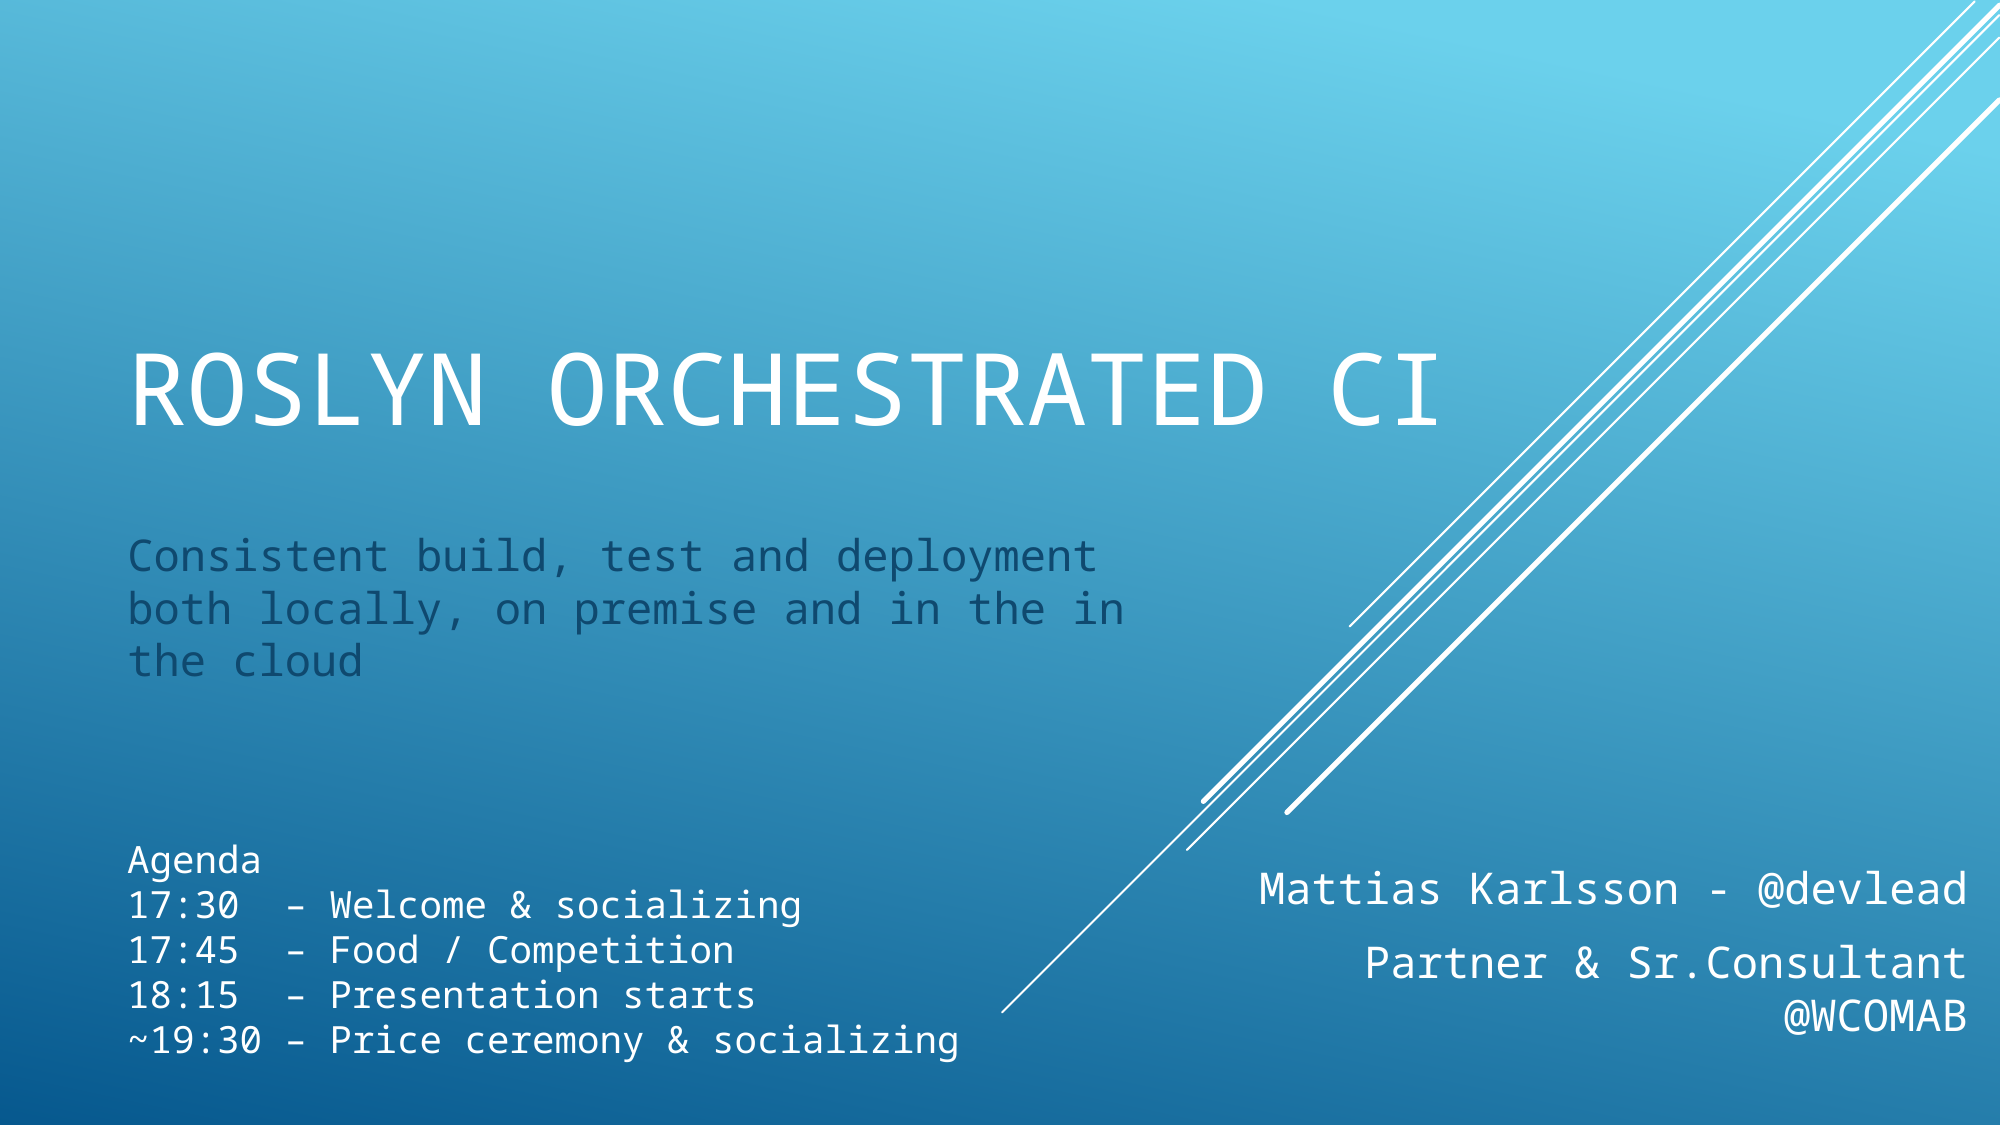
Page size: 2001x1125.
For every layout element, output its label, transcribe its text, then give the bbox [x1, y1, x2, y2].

subtitle Consistent build, test and deployment both locally, on premise and in the in the cloud [112, 520, 1163, 722]
title Roslyn Orchestrated CI [112, 112, 1463, 453]
text_box Agenda 17:30 – Welcome & socializing 17:45 – Food / Competition 18:15 – Presentation starts ~19:30 – Price ceremony & socializing [112, 828, 1113, 1069]
text_box Mattias Karlsson - @devlead Partner & Sr.Consultant @WCOMAB [1201, 853, 1983, 1093]
